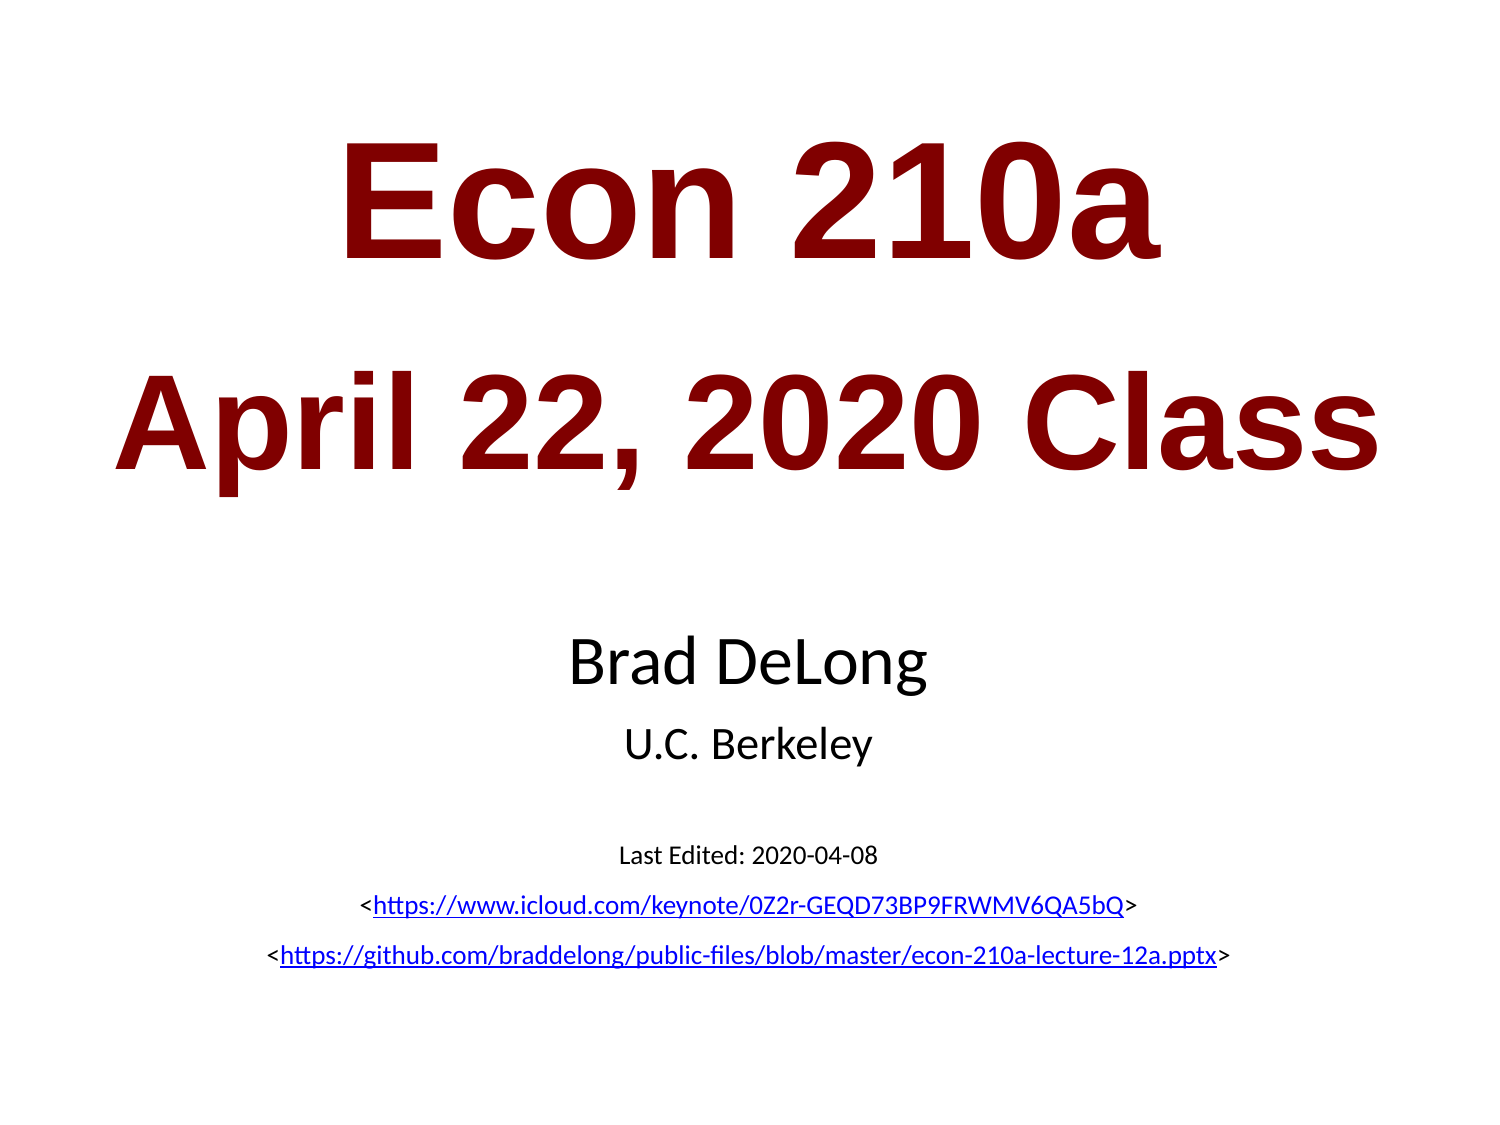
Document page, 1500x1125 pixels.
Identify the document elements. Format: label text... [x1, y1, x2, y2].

title Econ 210a April 22, 2020 Class [44, 0, 1453, 551]
list Brad DeLong U.C. Berkeley Last Edited: 2020-04-08 <https://www.icloud.com/keynote/0Z2r-GEQD73BP9FRWMV6QA5bQ> <https://github.com/braddelong/public-files/blob/master/econ-210a-lecture-12a.pptx> [44, 624, 1453, 1027]
